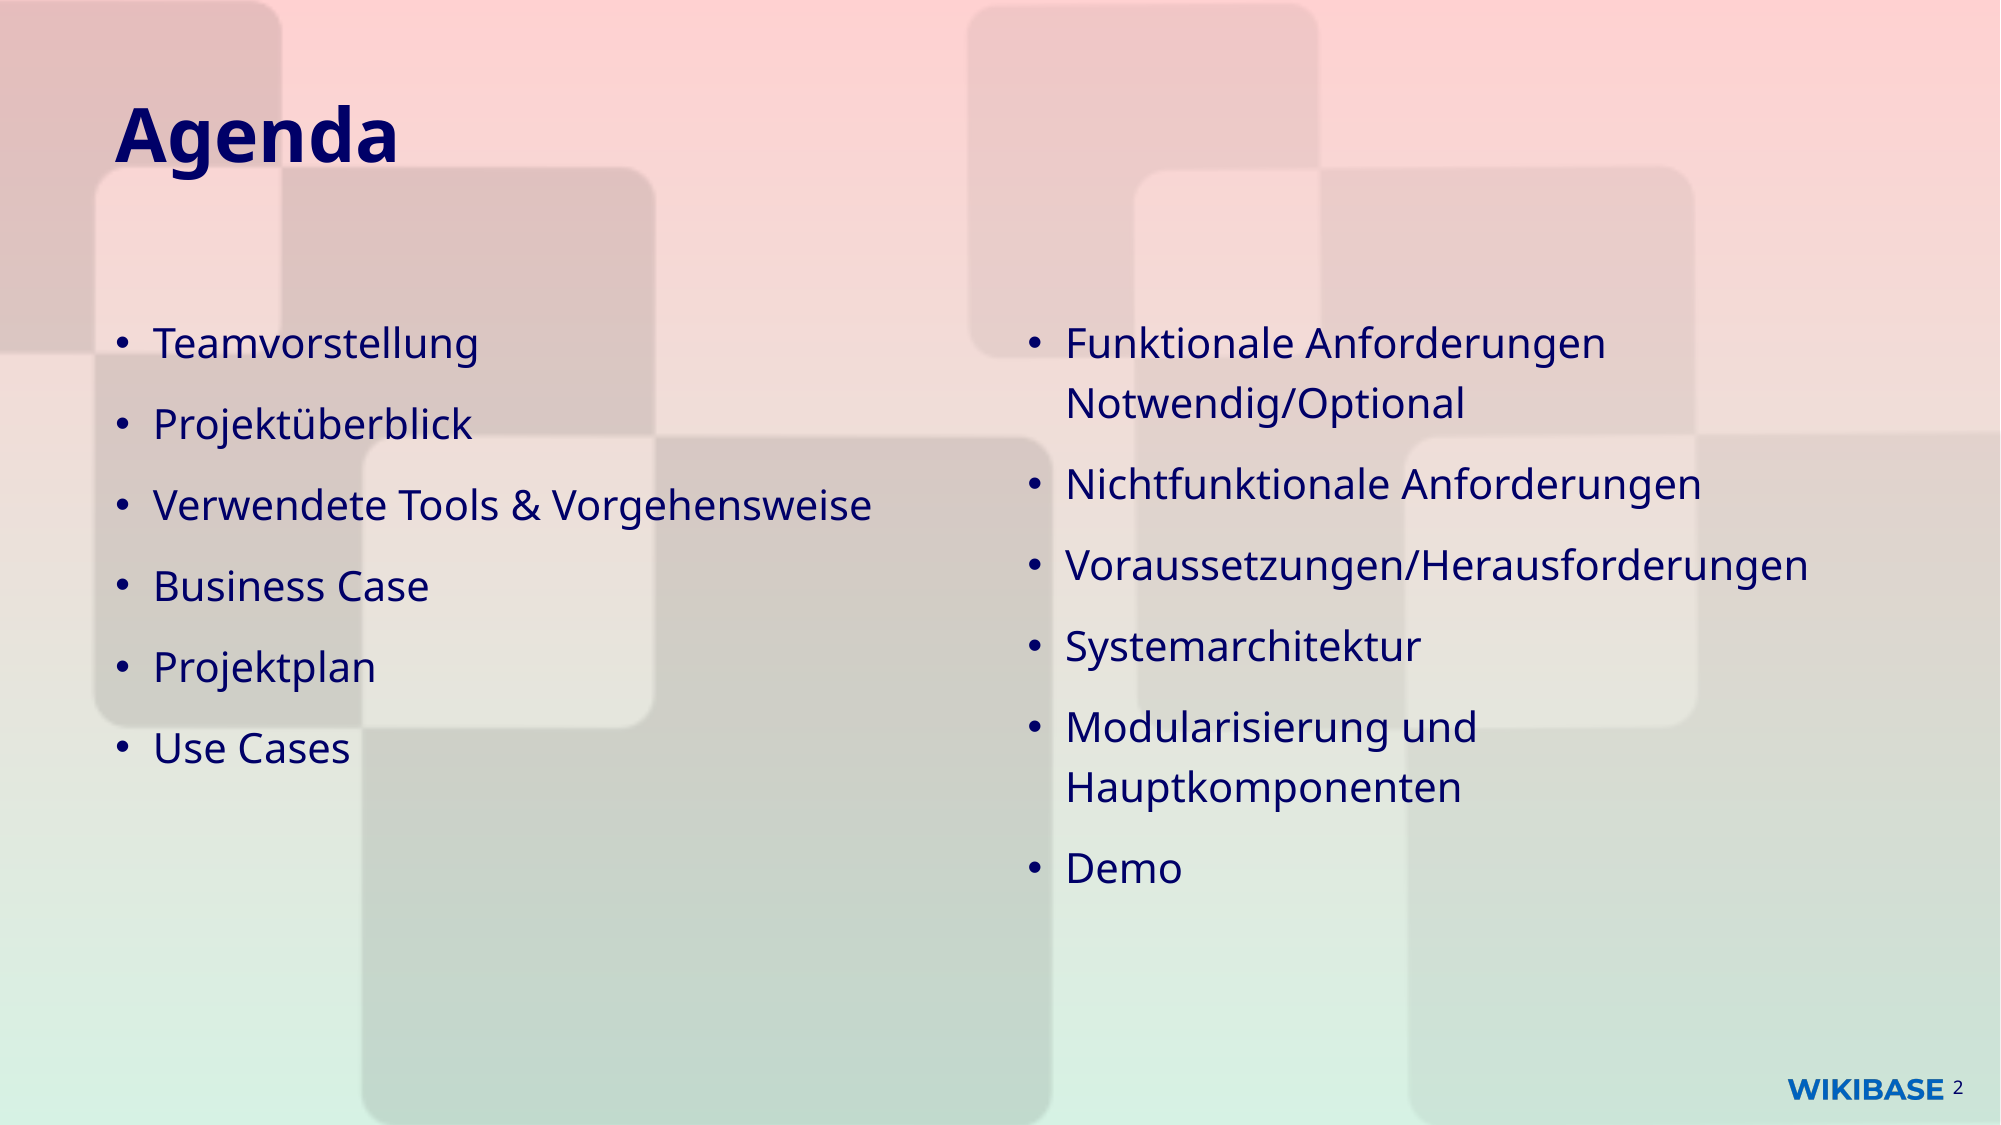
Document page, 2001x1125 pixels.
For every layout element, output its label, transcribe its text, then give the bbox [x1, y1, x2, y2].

list Funktionale Anforderungen Notwendig/Optional Nichtfunktionale Anforderungen Voraussetzungen/Herausforderungen Systemarchitektur Modularisierung und Hauptkomponenten Demo [1012, 299, 1863, 1014]
title Agenda [100, 90, 1863, 276]
picture [1780, 1072, 1908, 1105]
list Teamvorstellung Projektüberblick Verwendete Tools & Vorgehensweise Business Case Projektplan Use Cases [100, 299, 951, 1014]
slide_number 2 [1908, 1058, 1979, 1119]
